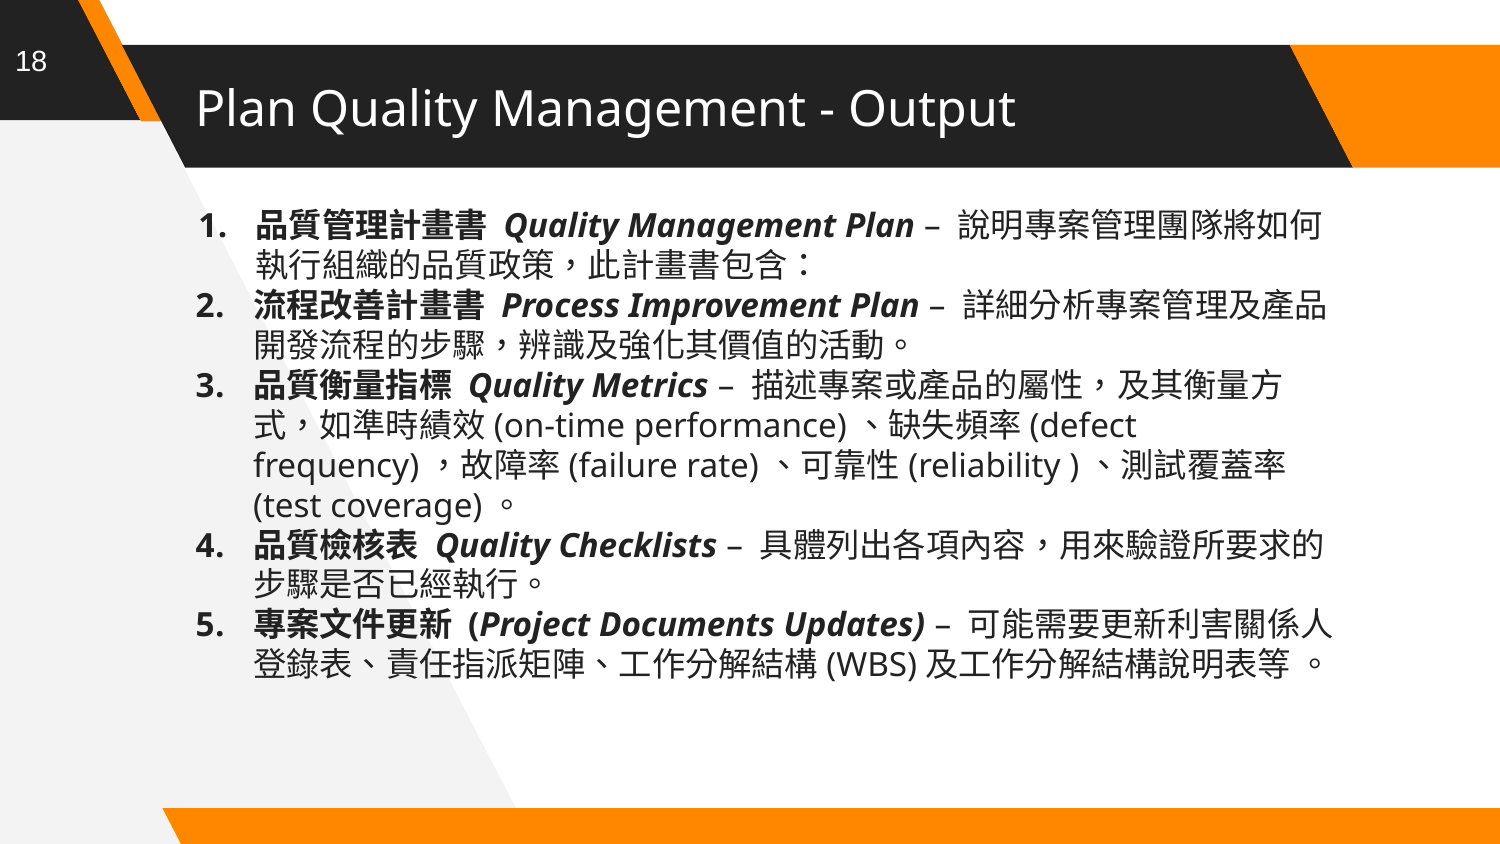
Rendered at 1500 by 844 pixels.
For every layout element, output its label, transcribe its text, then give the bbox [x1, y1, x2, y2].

list 品質管理計畫書 Quality Management Plan – 說明專案管理團隊將如何執行組織的品質政策，此計畫書包含： 流程改善計畫書 Process Improvement Plan – 詳細分析專案管理及產品開發流程的步驟，辨識及強化其價值的活動。 品質衡量指標 Quality Metrics – 描述專案或產品的屬性，及其衡量方式，如準時績效(on-time performance)、缺失頻率(defect frequency)，故障率(failure rate)、可靠性(reliability )、測試覆蓋率(test coverage)。 品質檢核表 Quality Checklists – 具體列出各項內容，用來驗證所要求的步驟是否已經執行。 專案文件更新 (Project Documents Updates) – 可能需要更新利害關係人登錄表、責任指派矩陣、工作分解結構(WBS)及工作分解結構說明表等 。 [180, 189, 1350, 799]
slide_number 18 [0, 0, 98, 121]
title Plan Quality Management - Output [180, 44, 1424, 168]
